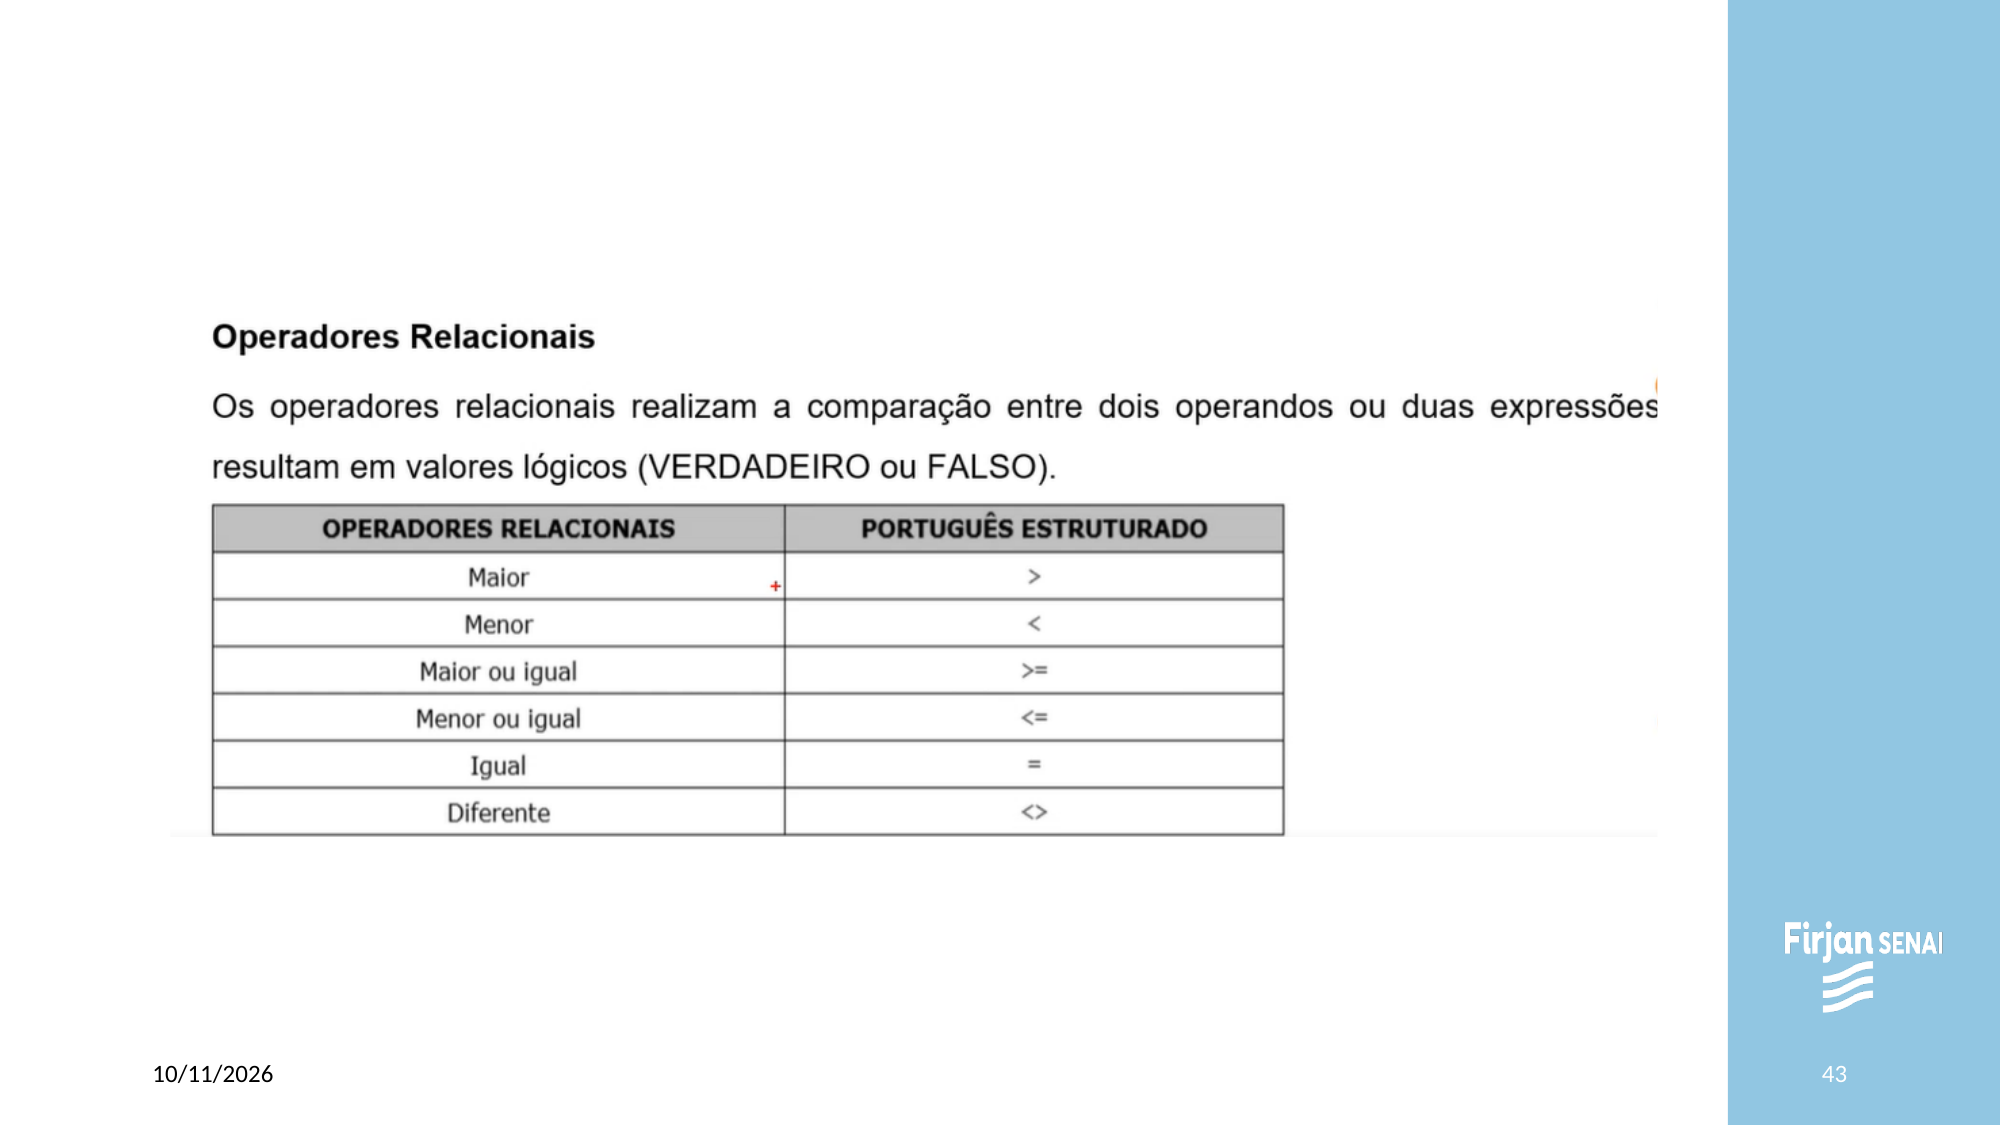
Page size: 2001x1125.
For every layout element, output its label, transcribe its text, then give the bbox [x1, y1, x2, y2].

picture [1780, 918, 1945, 1014]
picture [170, 288, 1658, 837]
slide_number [137, 1042, 588, 1103]
slide_number 43 [1412, 1042, 1863, 1103]
text_box [1727, 0, 2000, 1125]
